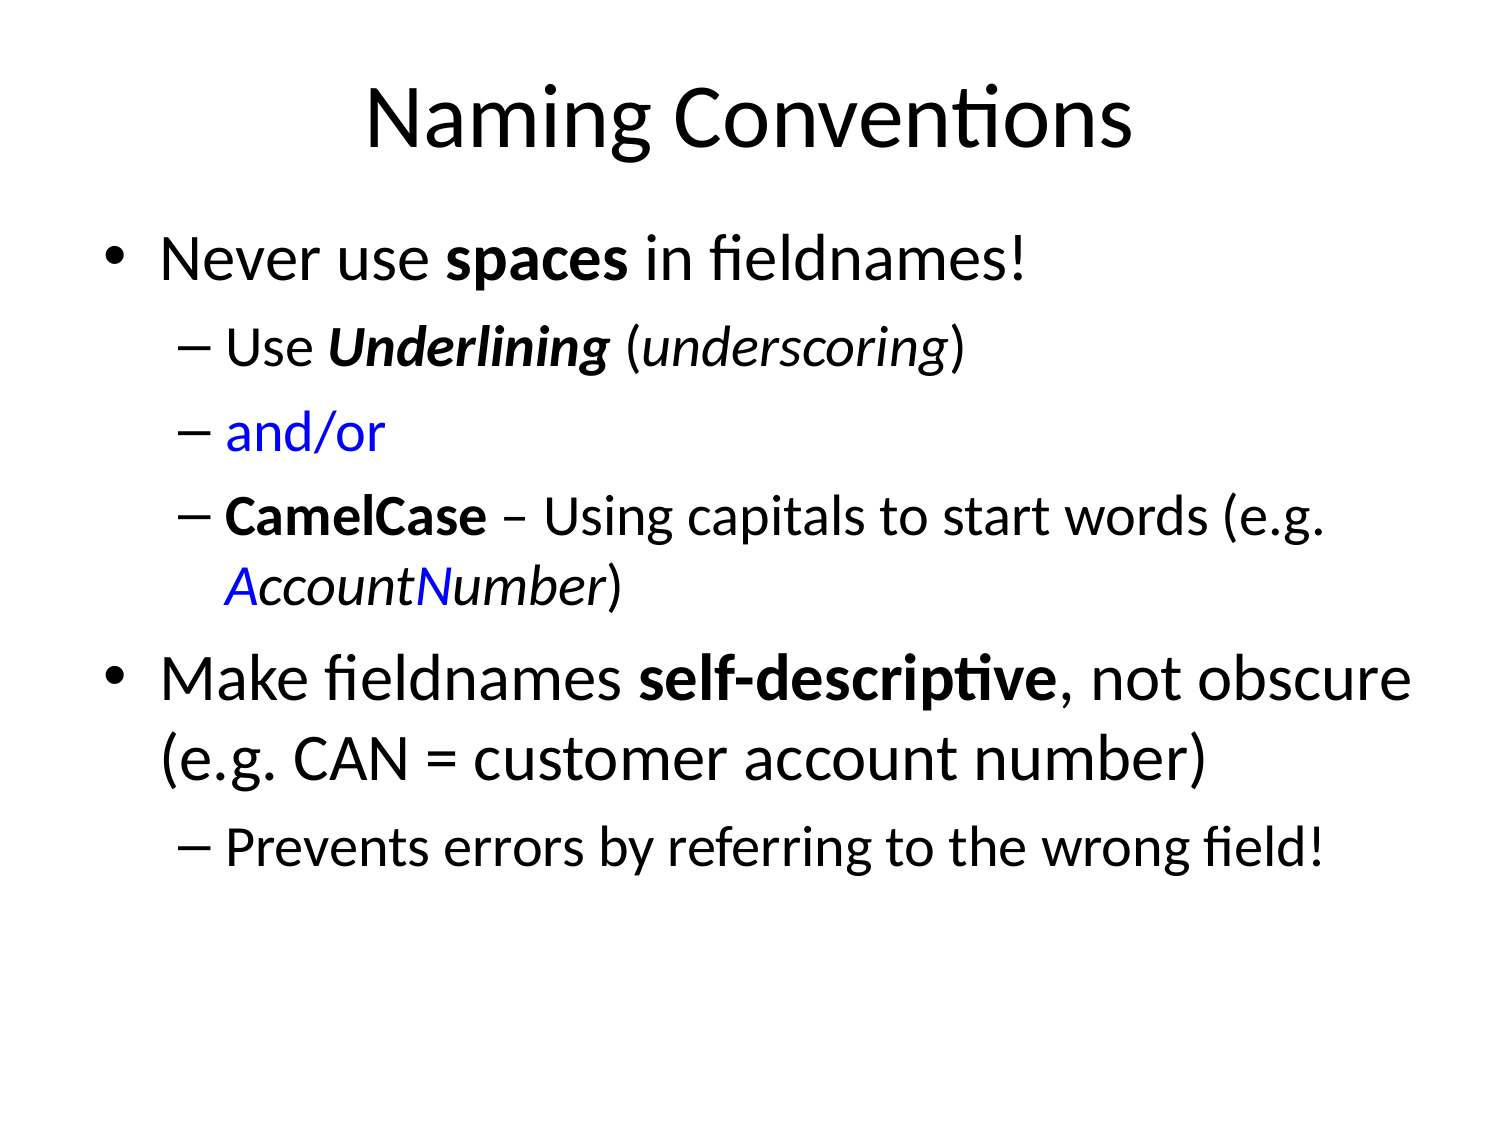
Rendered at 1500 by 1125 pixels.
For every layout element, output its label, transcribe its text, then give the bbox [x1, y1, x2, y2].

title Naming Conventions [75, 45, 1425, 178]
text_box Never use spaces in fieldnames! Use Underlining (underscoring) and/or CamelCase – Using capitals to start words (e.g. AccountNumber) Make fieldnames self-descriptive, not obscure (e.g. CAN = customer account number) Prevents errors by referring to the wrong field! [88, 206, 1439, 949]
